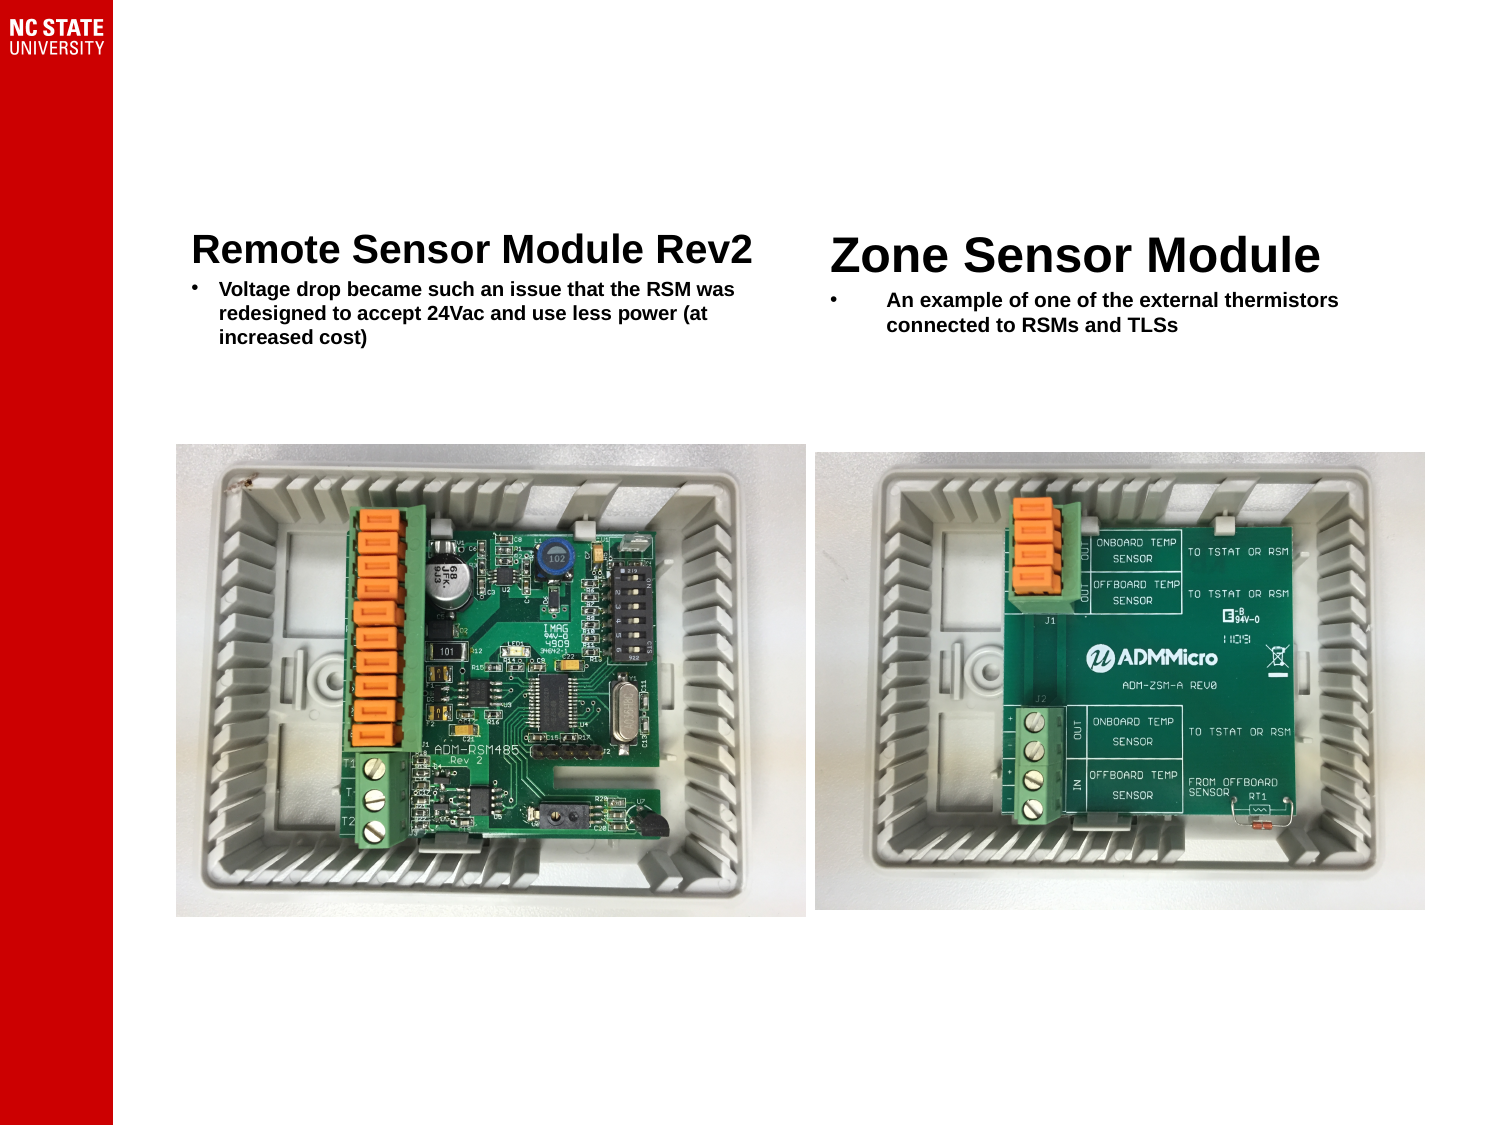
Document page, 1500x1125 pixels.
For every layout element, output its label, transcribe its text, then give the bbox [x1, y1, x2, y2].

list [176, 444, 807, 918]
list Remote Sensor Module Rev2 Voltage drop became such an issue that the RSM was redesigned to accept 24Vac and use less power (at increased cost) [176, 215, 806, 357]
list Zone Sensor Module An example of one of the external thermistors connected to RSMs and TLSs [815, 215, 1425, 357]
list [814, 451, 1426, 910]
picture [0, 0, 113, 1125]
